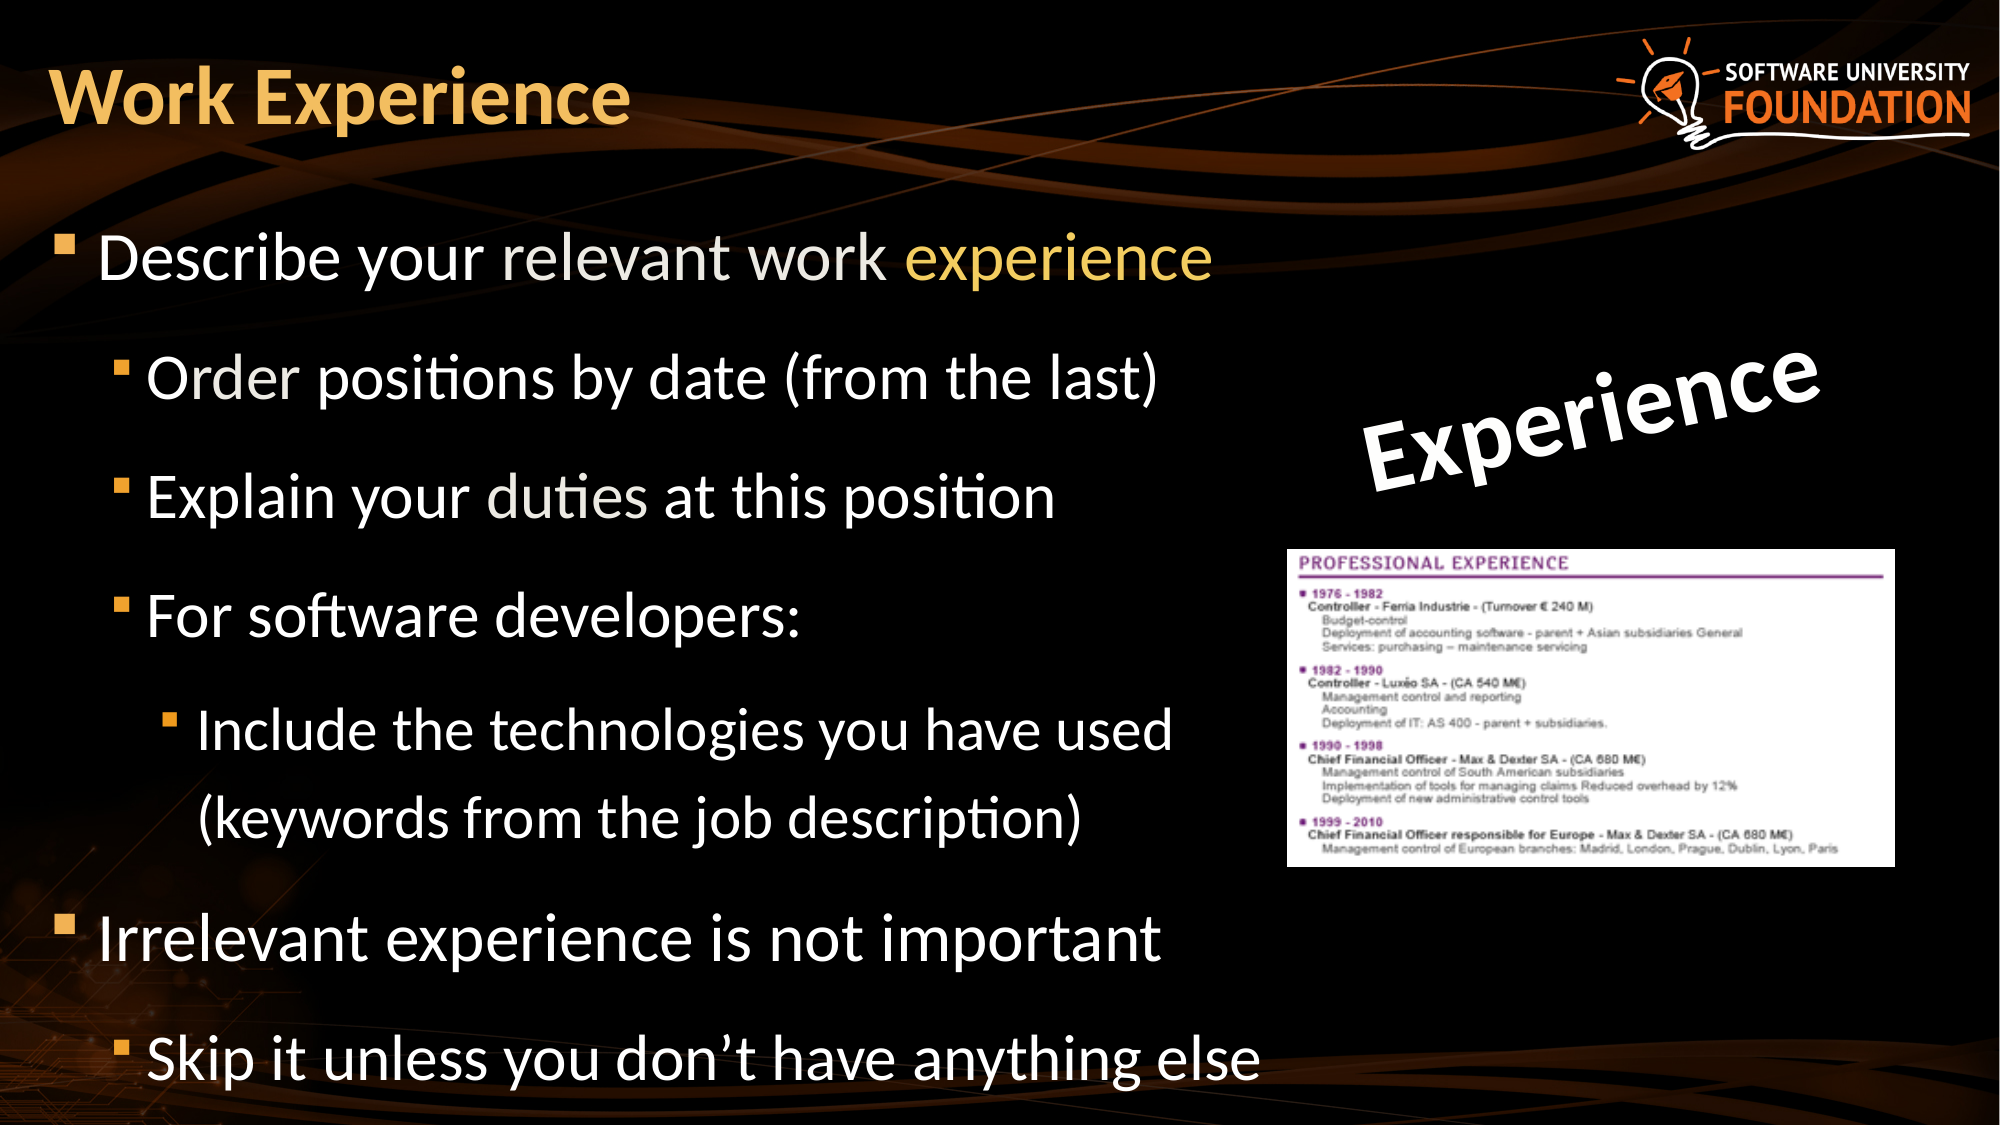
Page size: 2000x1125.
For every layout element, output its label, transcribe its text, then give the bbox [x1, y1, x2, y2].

list Describe your relevant work experience Order positions by date (from the last) Explain your duties at this position For software developers: Include the technologies you have used (keywords from the job description) Irrelevant experience is not important Skip it unless you don’t have anything else [31, 189, 1332, 1103]
text_box Experience [1334, 288, 1846, 523]
picture [0, 0, 2000, 1125]
title Work Experience [30, 6, 1602, 189]
